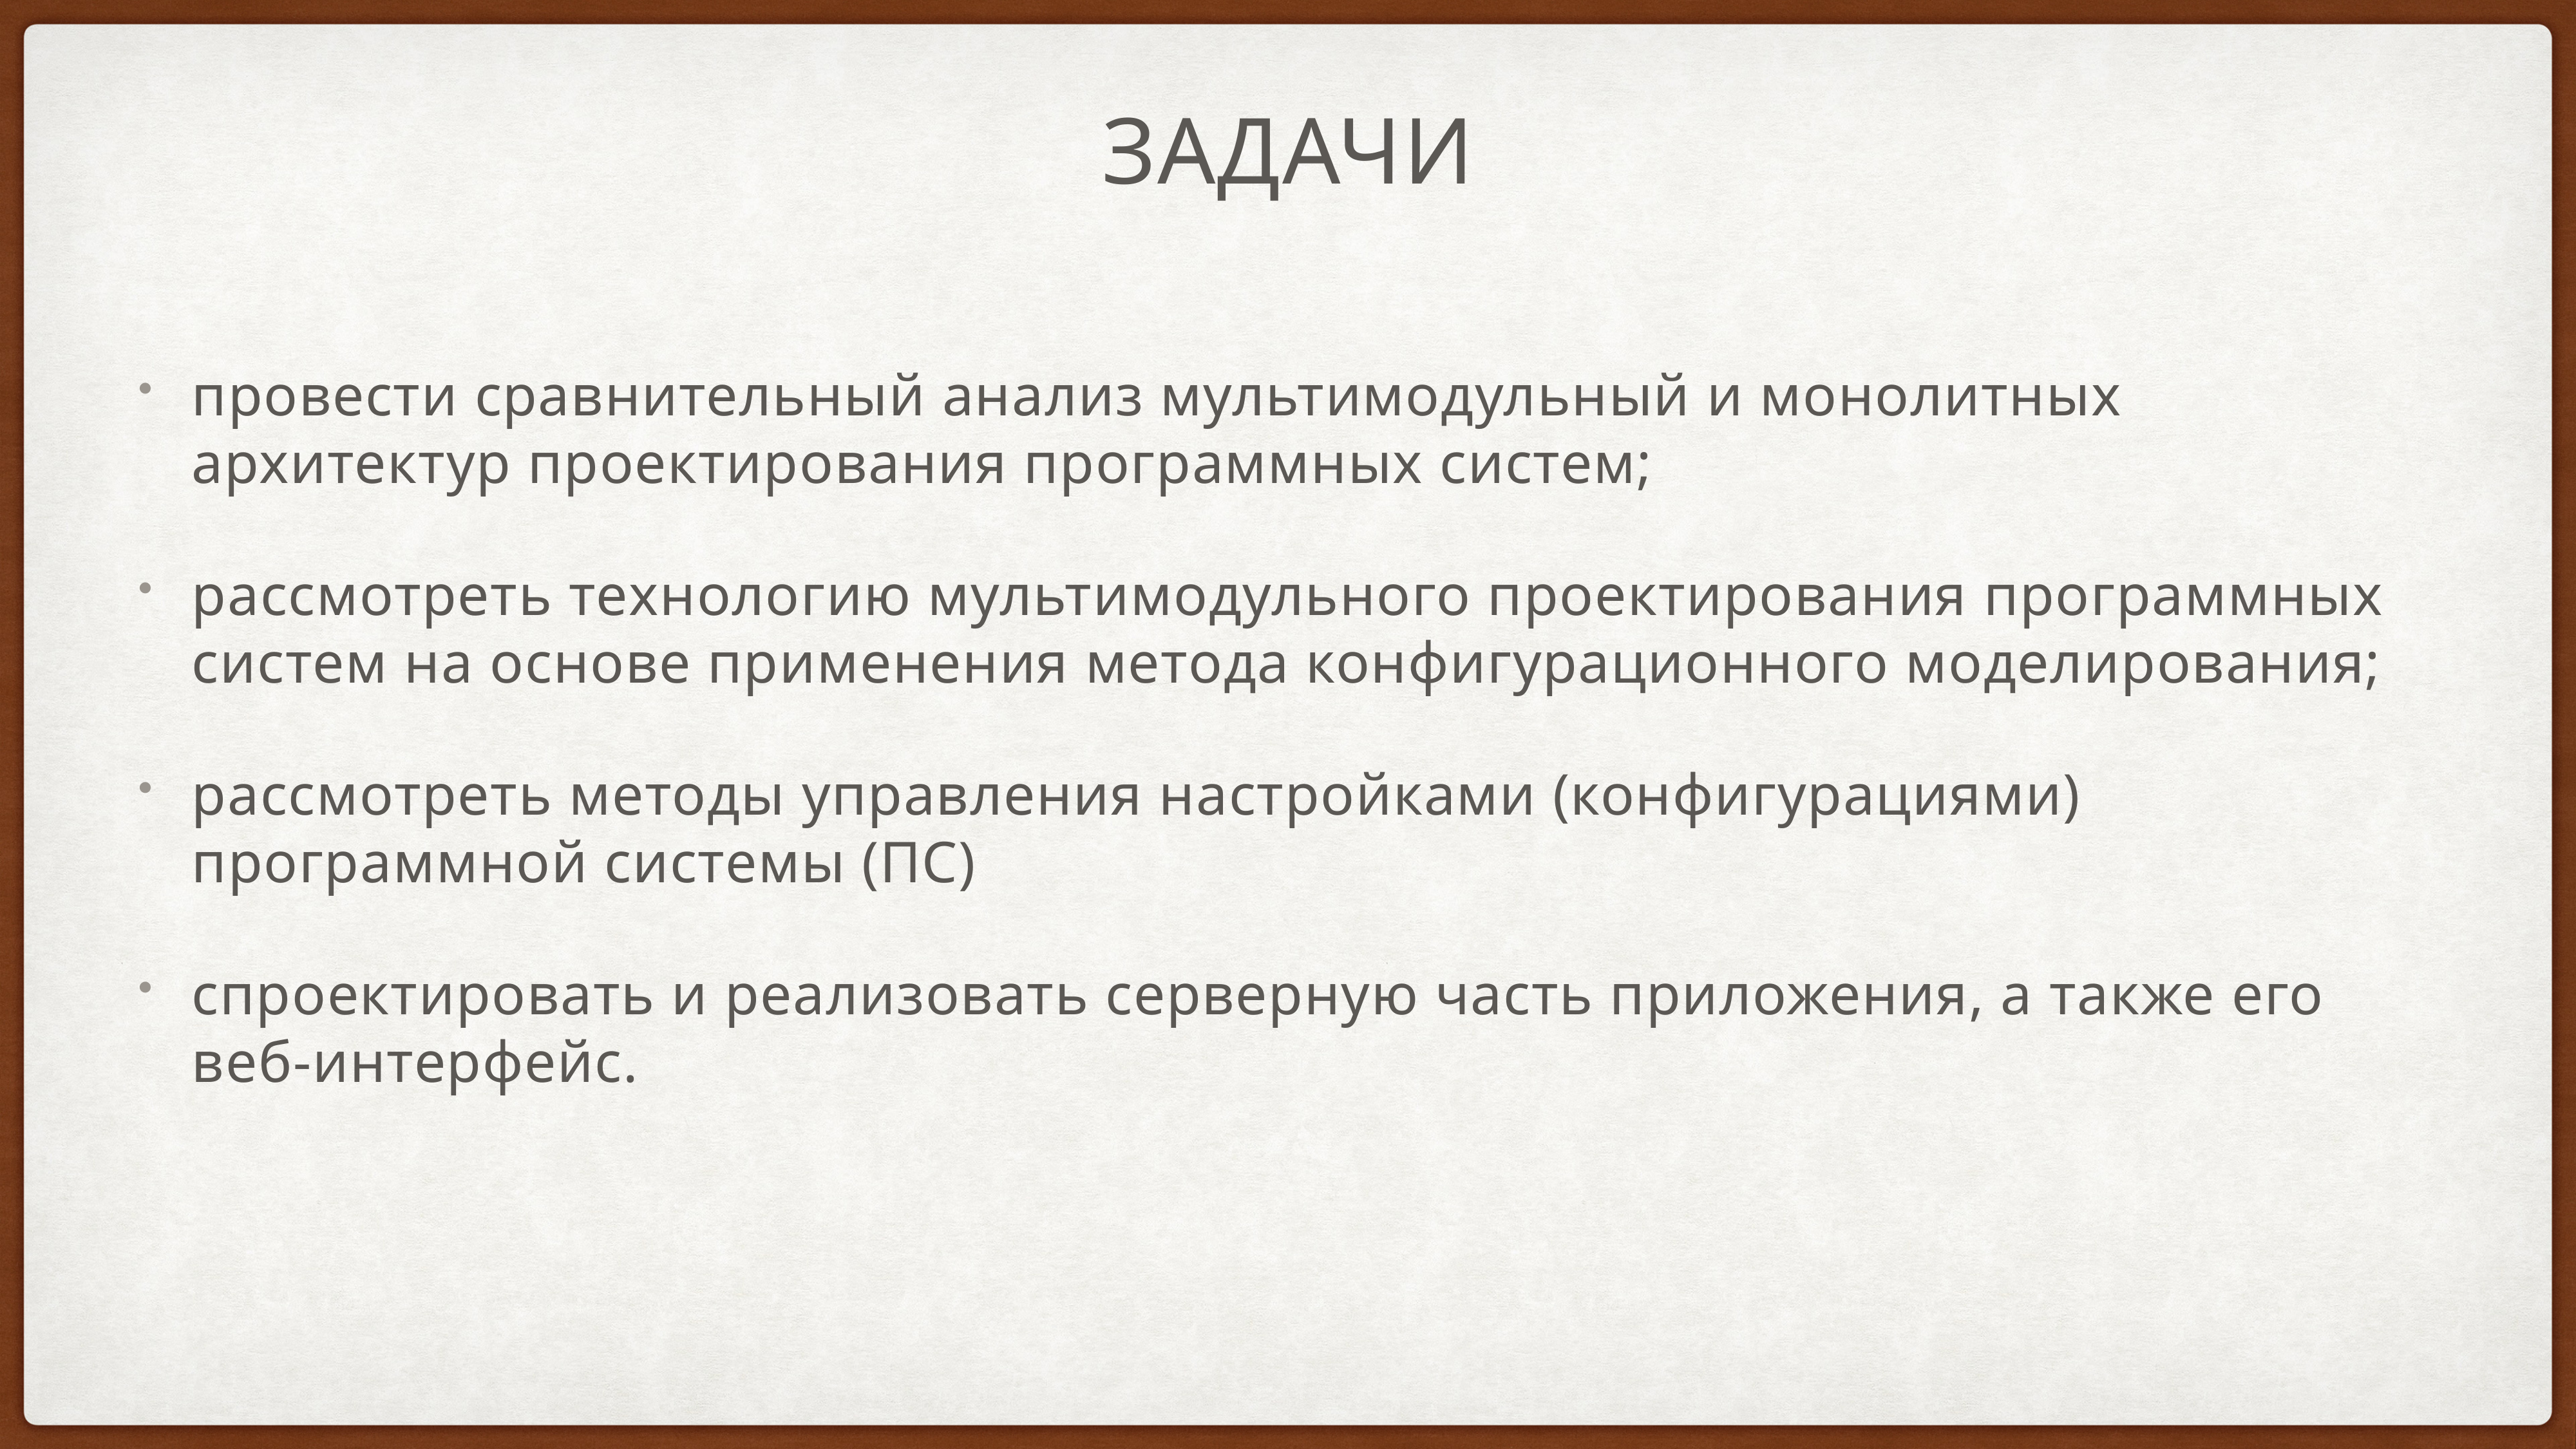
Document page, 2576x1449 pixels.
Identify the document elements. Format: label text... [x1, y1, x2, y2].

picture [0, 0, 2576, 1449]
list провести сравнительный анализ мультимодульный и монолитных архитектур проектирования программных систем; рассмотреть технологию мультимодульного проектирования программных систем на основе применения метода конфигурационного моделирования; рассмотреть методы управления настройками (конфигурациями) программной системы (ПС) спроектировать и реализовать серверную часть приложения, а также его веб-интерфейс. [132, 354, 2444, 1312]
title Задачи [132, 86, 2444, 254]
